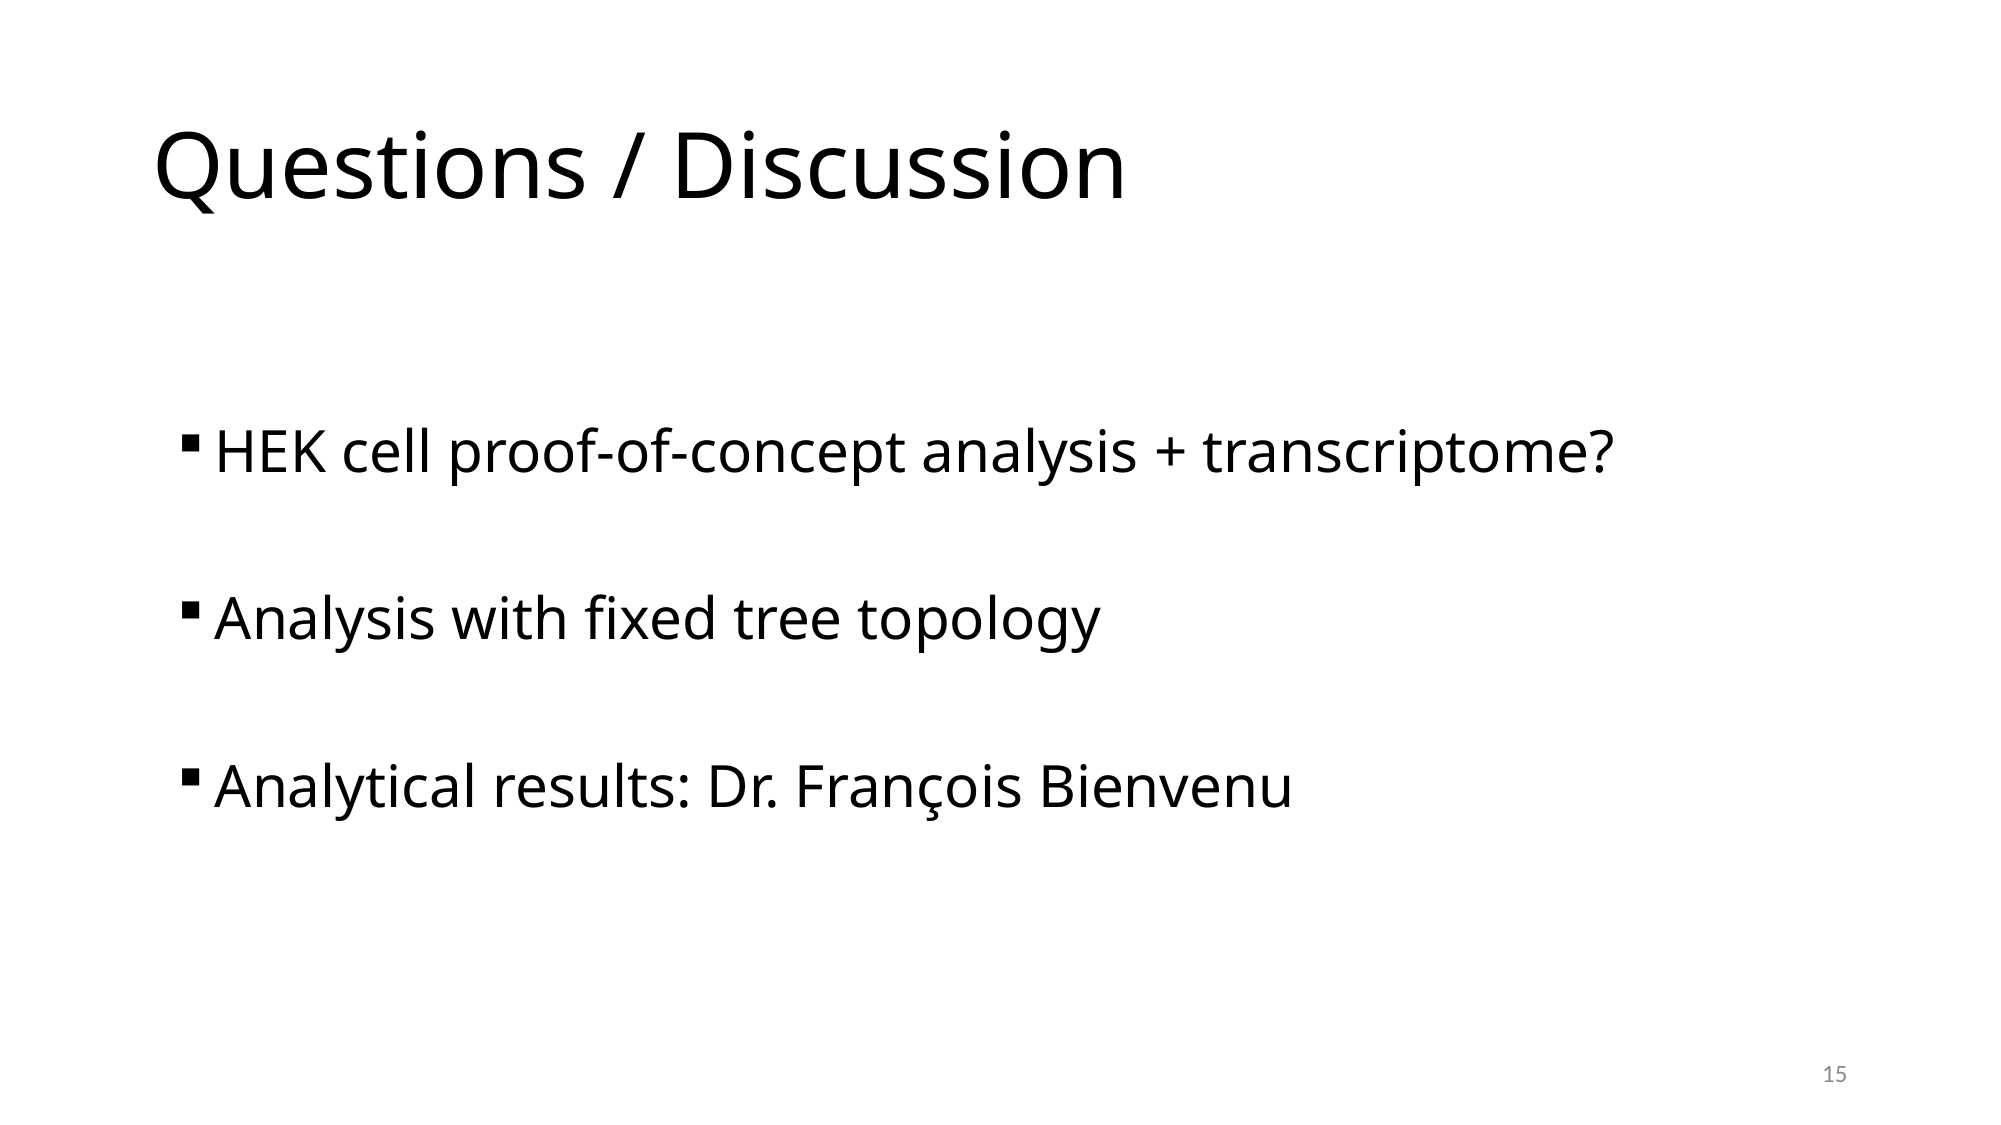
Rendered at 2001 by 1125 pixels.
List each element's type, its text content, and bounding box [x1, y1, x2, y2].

text_box Questions / Discussion [137, 59, 1863, 278]
text_box HEK cell proof-of-concept analysis + transcriptome? Analysis with fixed tree topology Analytical results: Dr. François Bienvenu [162, 324, 1888, 1039]
text_box [137, 299, 1863, 1014]
slide_number 15 [1412, 1042, 1863, 1103]
